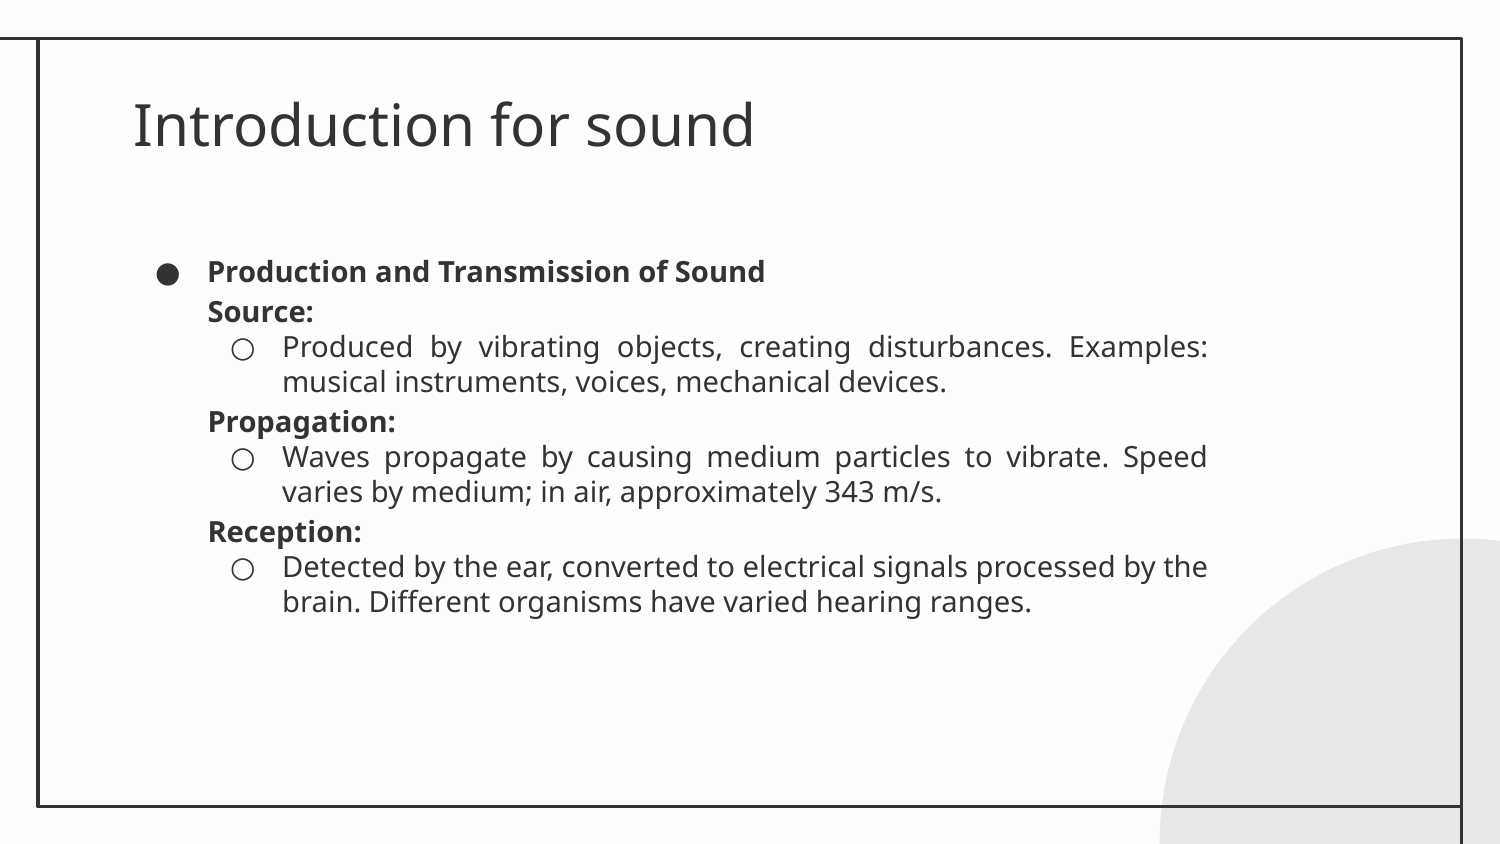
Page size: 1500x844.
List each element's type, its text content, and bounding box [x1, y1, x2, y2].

title Introduction for sound [118, 72, 1383, 167]
subtitle Production and Transmission of Sound Source: Produced by vibrating objects, creating disturbances. Examples: musical instruments, voices, mechanical devices. Propagation: Waves propagate by causing medium particles to vibrate. Speed varies by medium; in air, approximately 343 m/s. Reception: Detected by the ear, converted to electrical signals processed by the brain. Different organisms have varied hearing ranges. [116, 233, 1224, 775]
